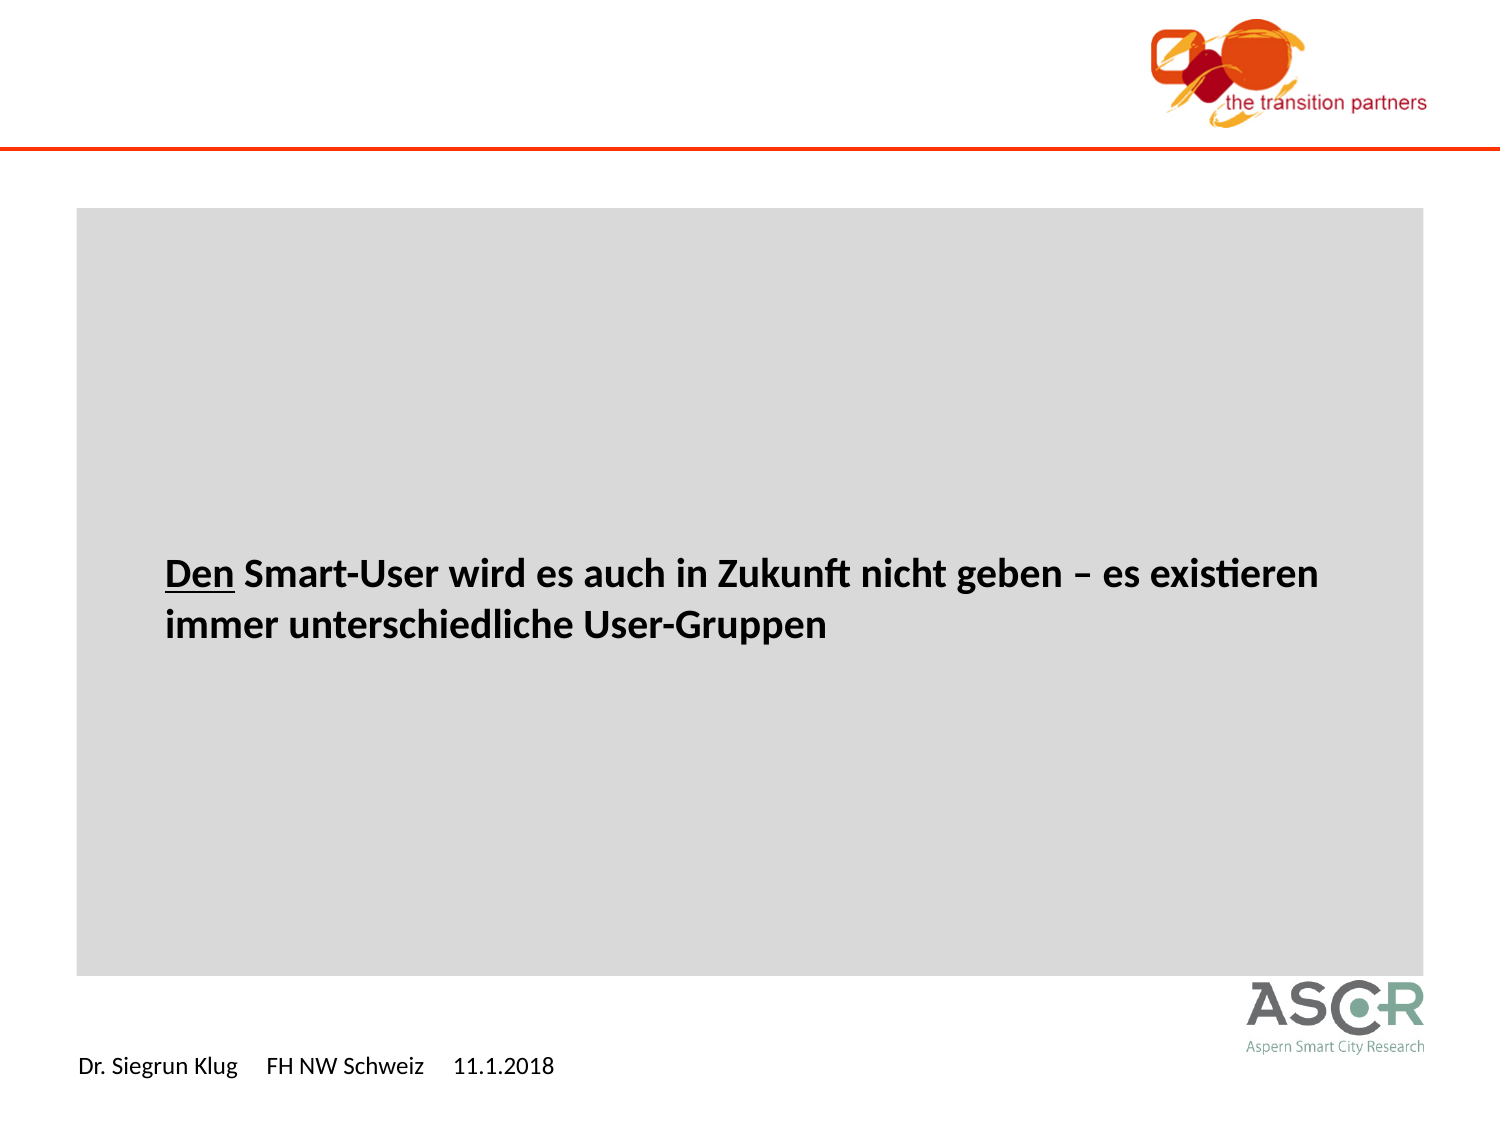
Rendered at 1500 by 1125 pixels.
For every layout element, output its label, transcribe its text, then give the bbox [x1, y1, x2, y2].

footer Dr. Siegrun Klug FH NW Schweiz 11.1.2018 [63, 1042, 1022, 1103]
picture [1151, 19, 1427, 128]
text_box [75, 206, 1425, 978]
picture [1246, 980, 1424, 1055]
text_box Den Smart-User wird es auch in Zukunft nicht geben – es existieren immer unterschiedliche User-Gruppen [150, 538, 1353, 657]
